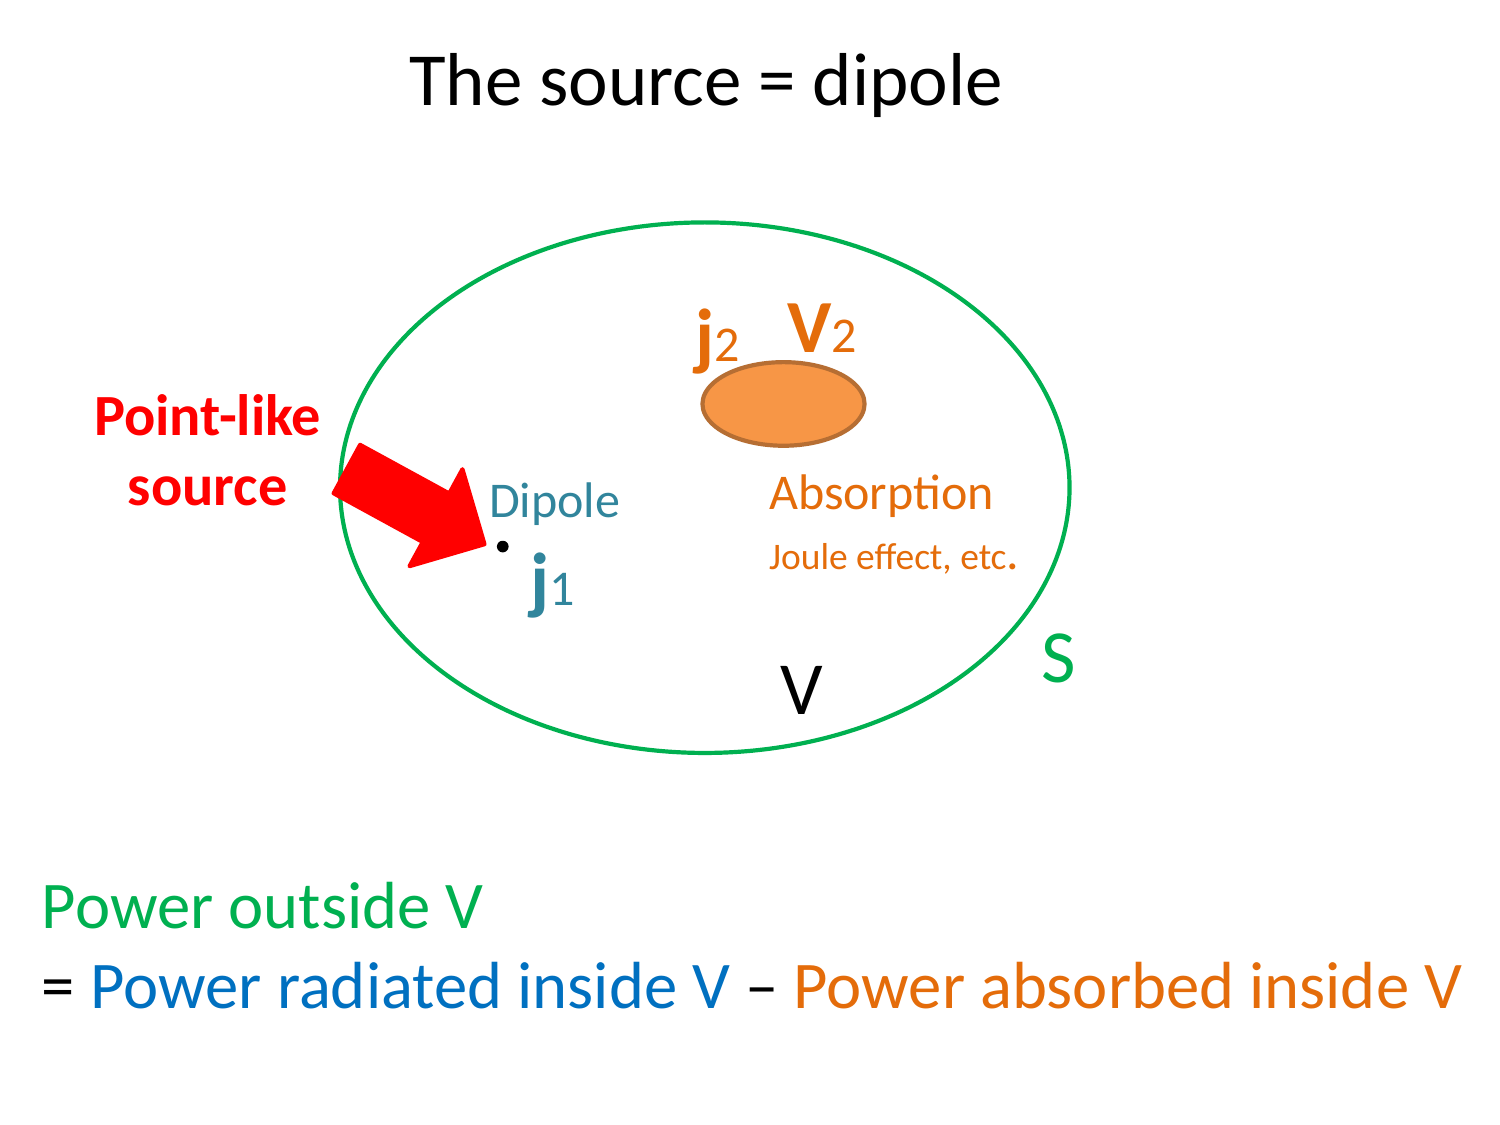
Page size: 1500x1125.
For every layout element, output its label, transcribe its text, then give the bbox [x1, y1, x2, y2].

text_box V [766, 632, 839, 737]
text_box Point-like source [75, 370, 341, 525]
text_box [473, 459, 637, 630]
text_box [679, 269, 1037, 589]
text_box [341, 220, 1072, 756]
text_box [341, 442, 468, 569]
text_box S [1026, 600, 1126, 706]
text_box Power outside V = Power radiated inside V – Power absorbed inside V [27, 854, 1478, 1030]
text_box The source = dipole [36, 23, 1393, 128]
